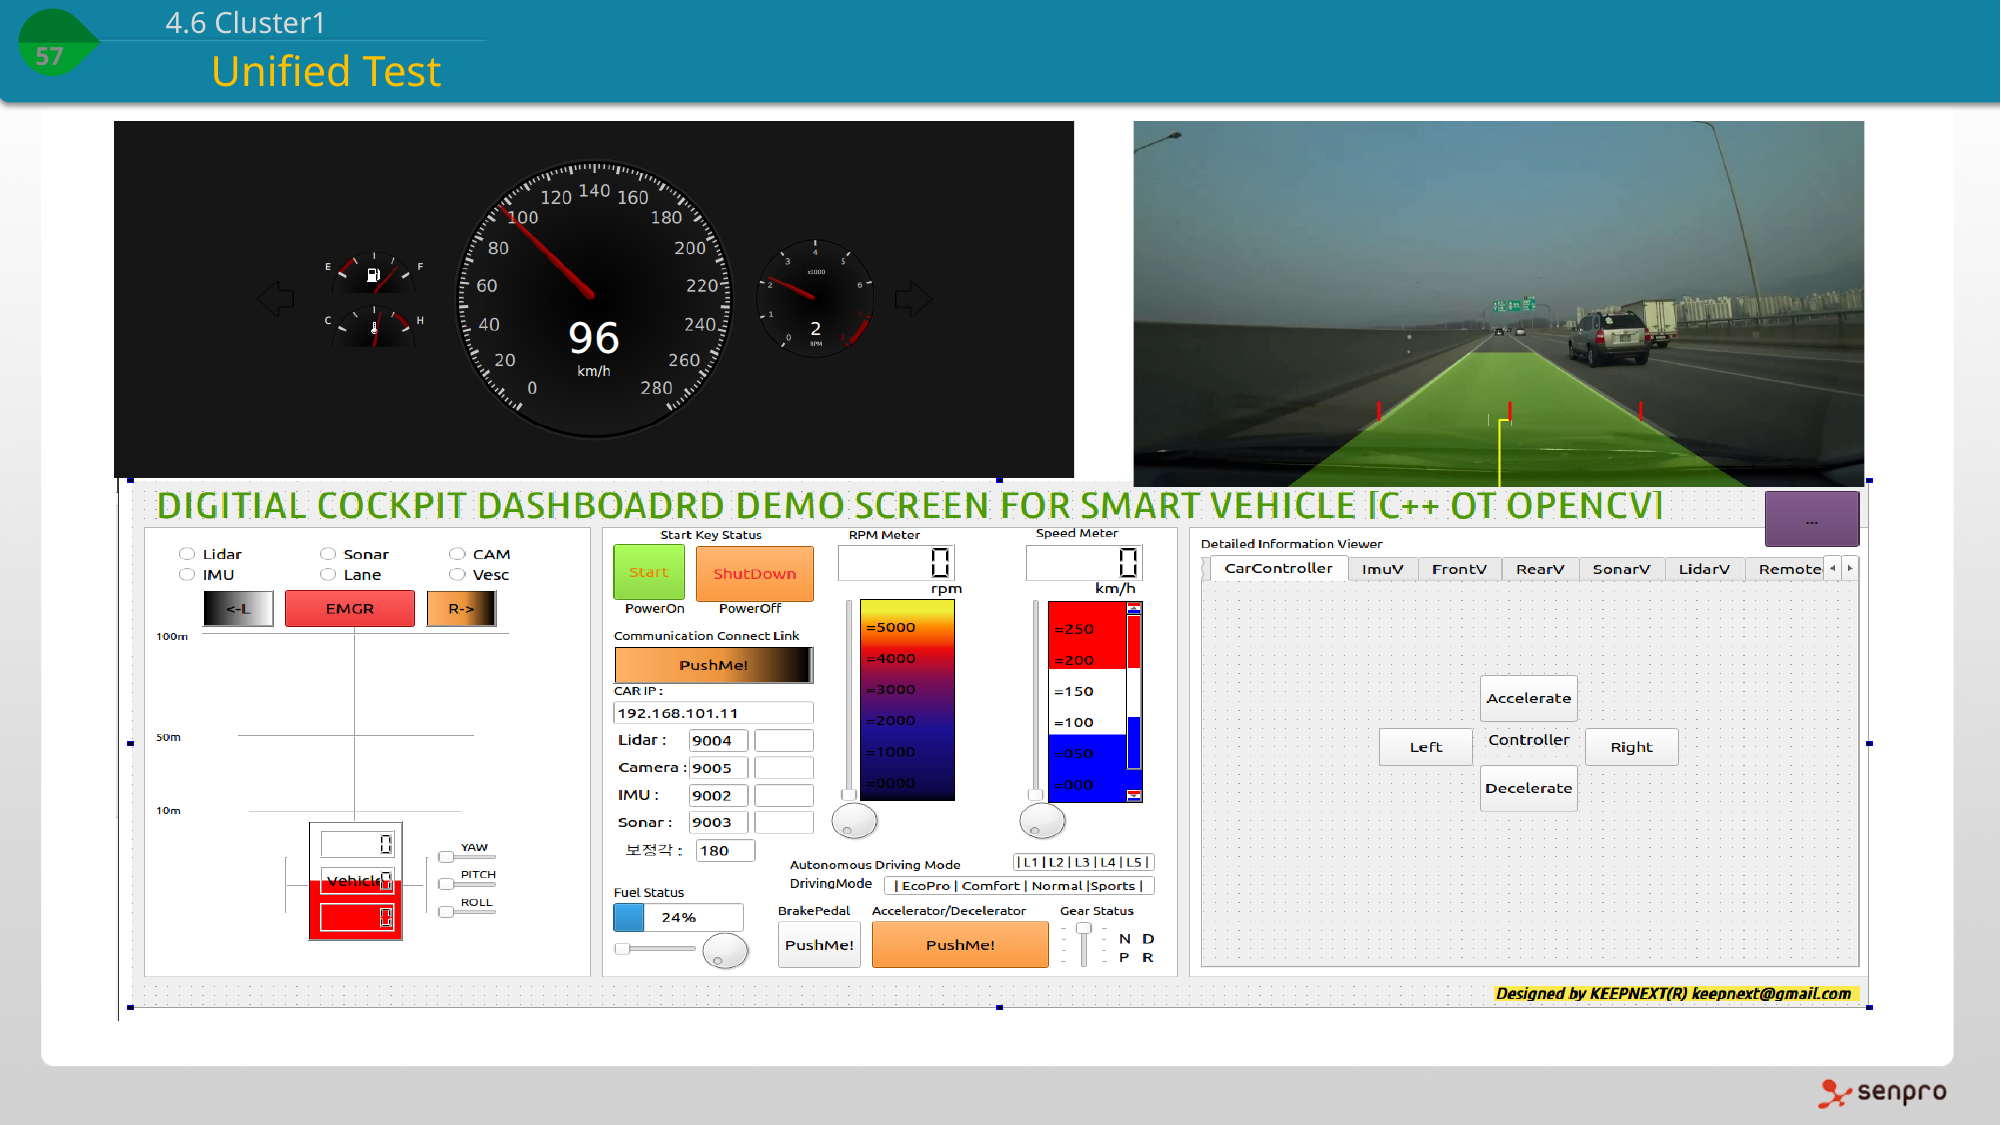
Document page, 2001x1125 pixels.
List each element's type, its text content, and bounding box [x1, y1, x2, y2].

picture [0, 0, 2000, 1125]
list Unified Test [195, 31, 1942, 103]
title 4.6 Cluster1 [150, 0, 1075, 48]
